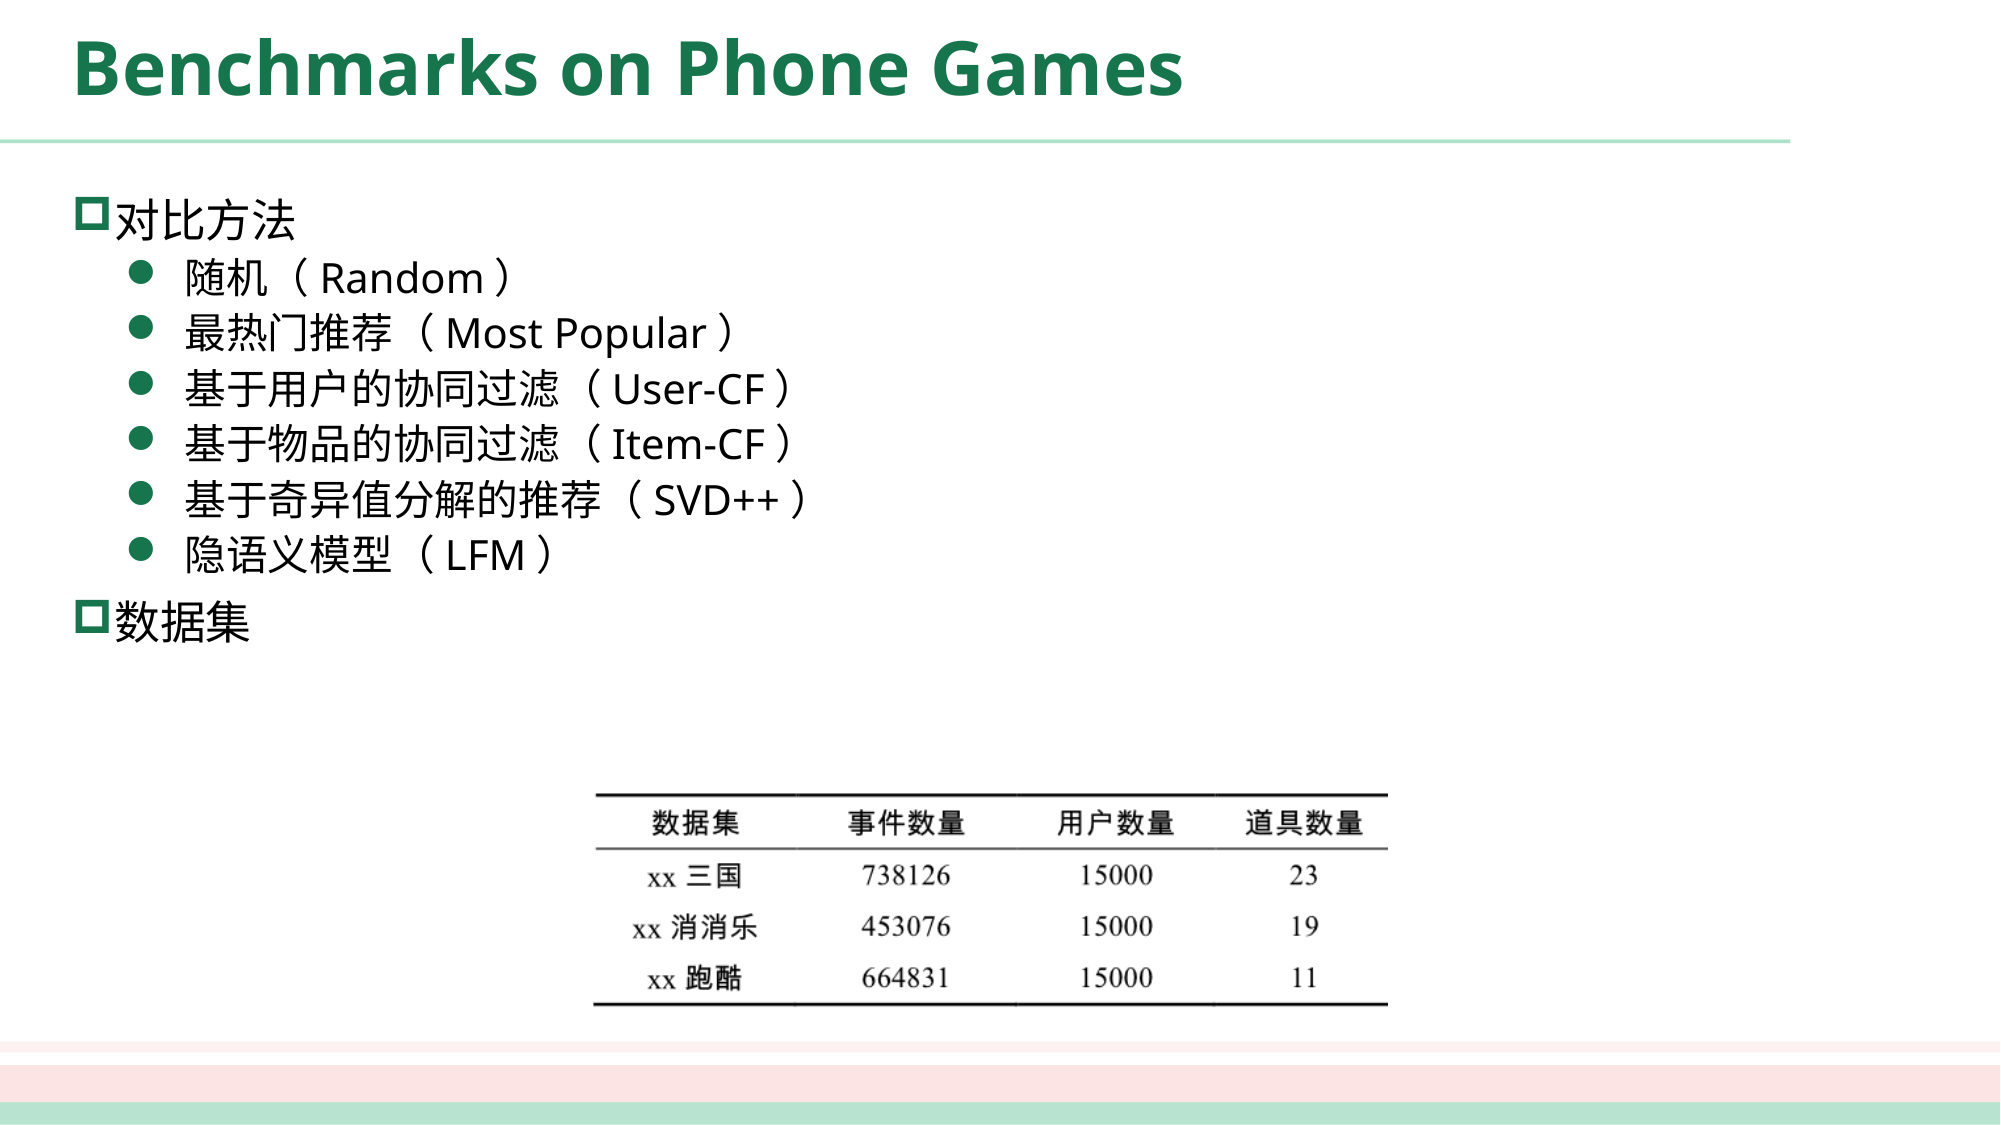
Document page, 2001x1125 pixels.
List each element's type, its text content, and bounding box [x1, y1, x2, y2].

picture [0, 0, 2001, 1125]
list 对比方法 随机（Random） 最热门推荐（Most Popular） 基于用户的协同过滤（User-CF） 基于物品的协同过滤（Item-CF） 基于奇异值分解的推荐（SVD++） 隐语义模型（LFM） 数据集 [56, 190, 1942, 999]
title Benchmarks on Phone Games [56, 7, 1782, 135]
